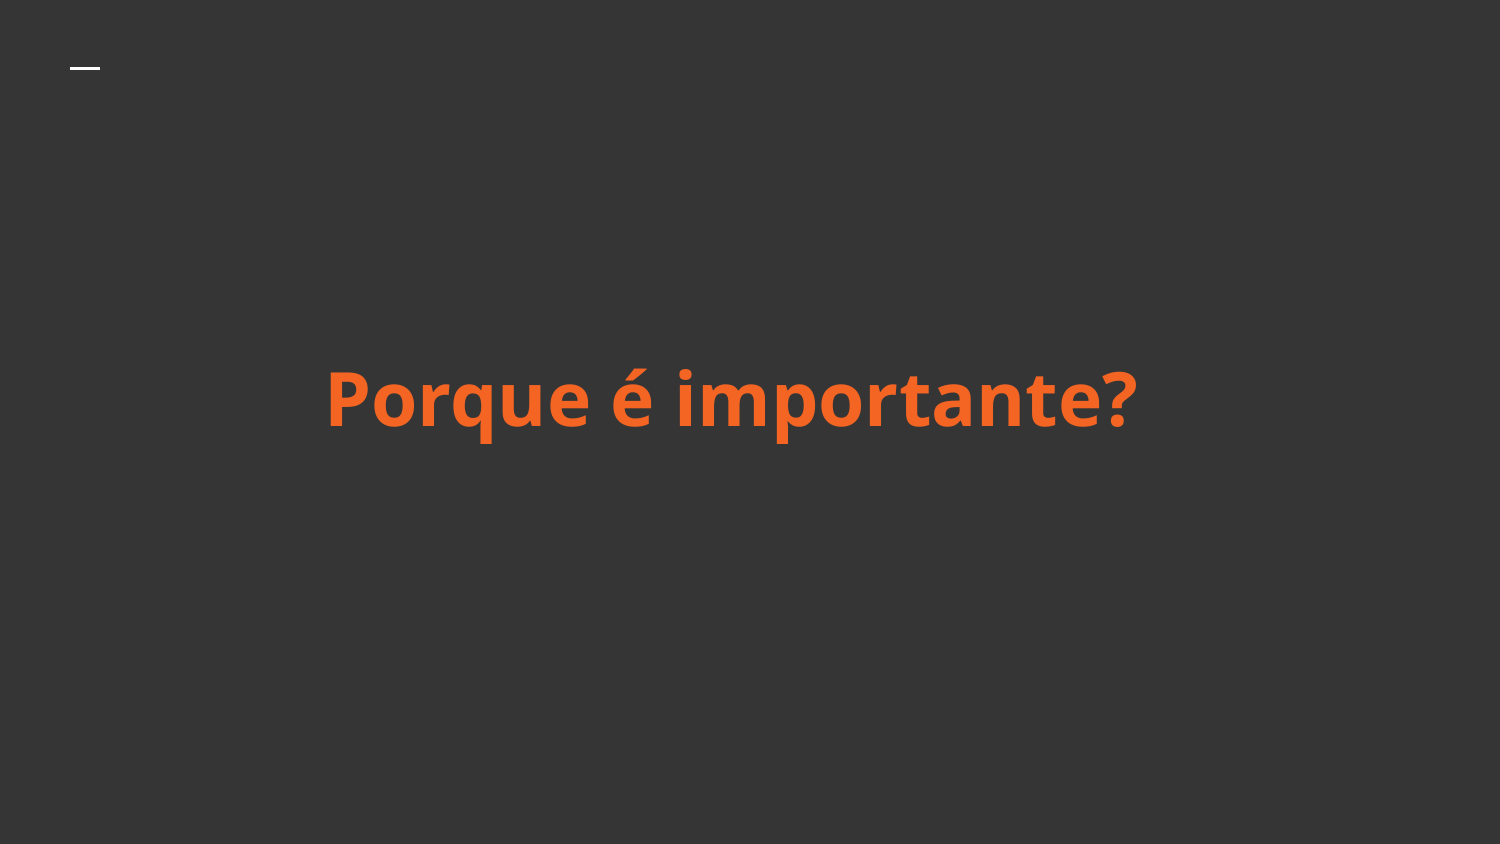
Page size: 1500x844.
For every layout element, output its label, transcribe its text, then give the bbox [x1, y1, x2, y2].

title Porque é importante? [309, 336, 1243, 463]
